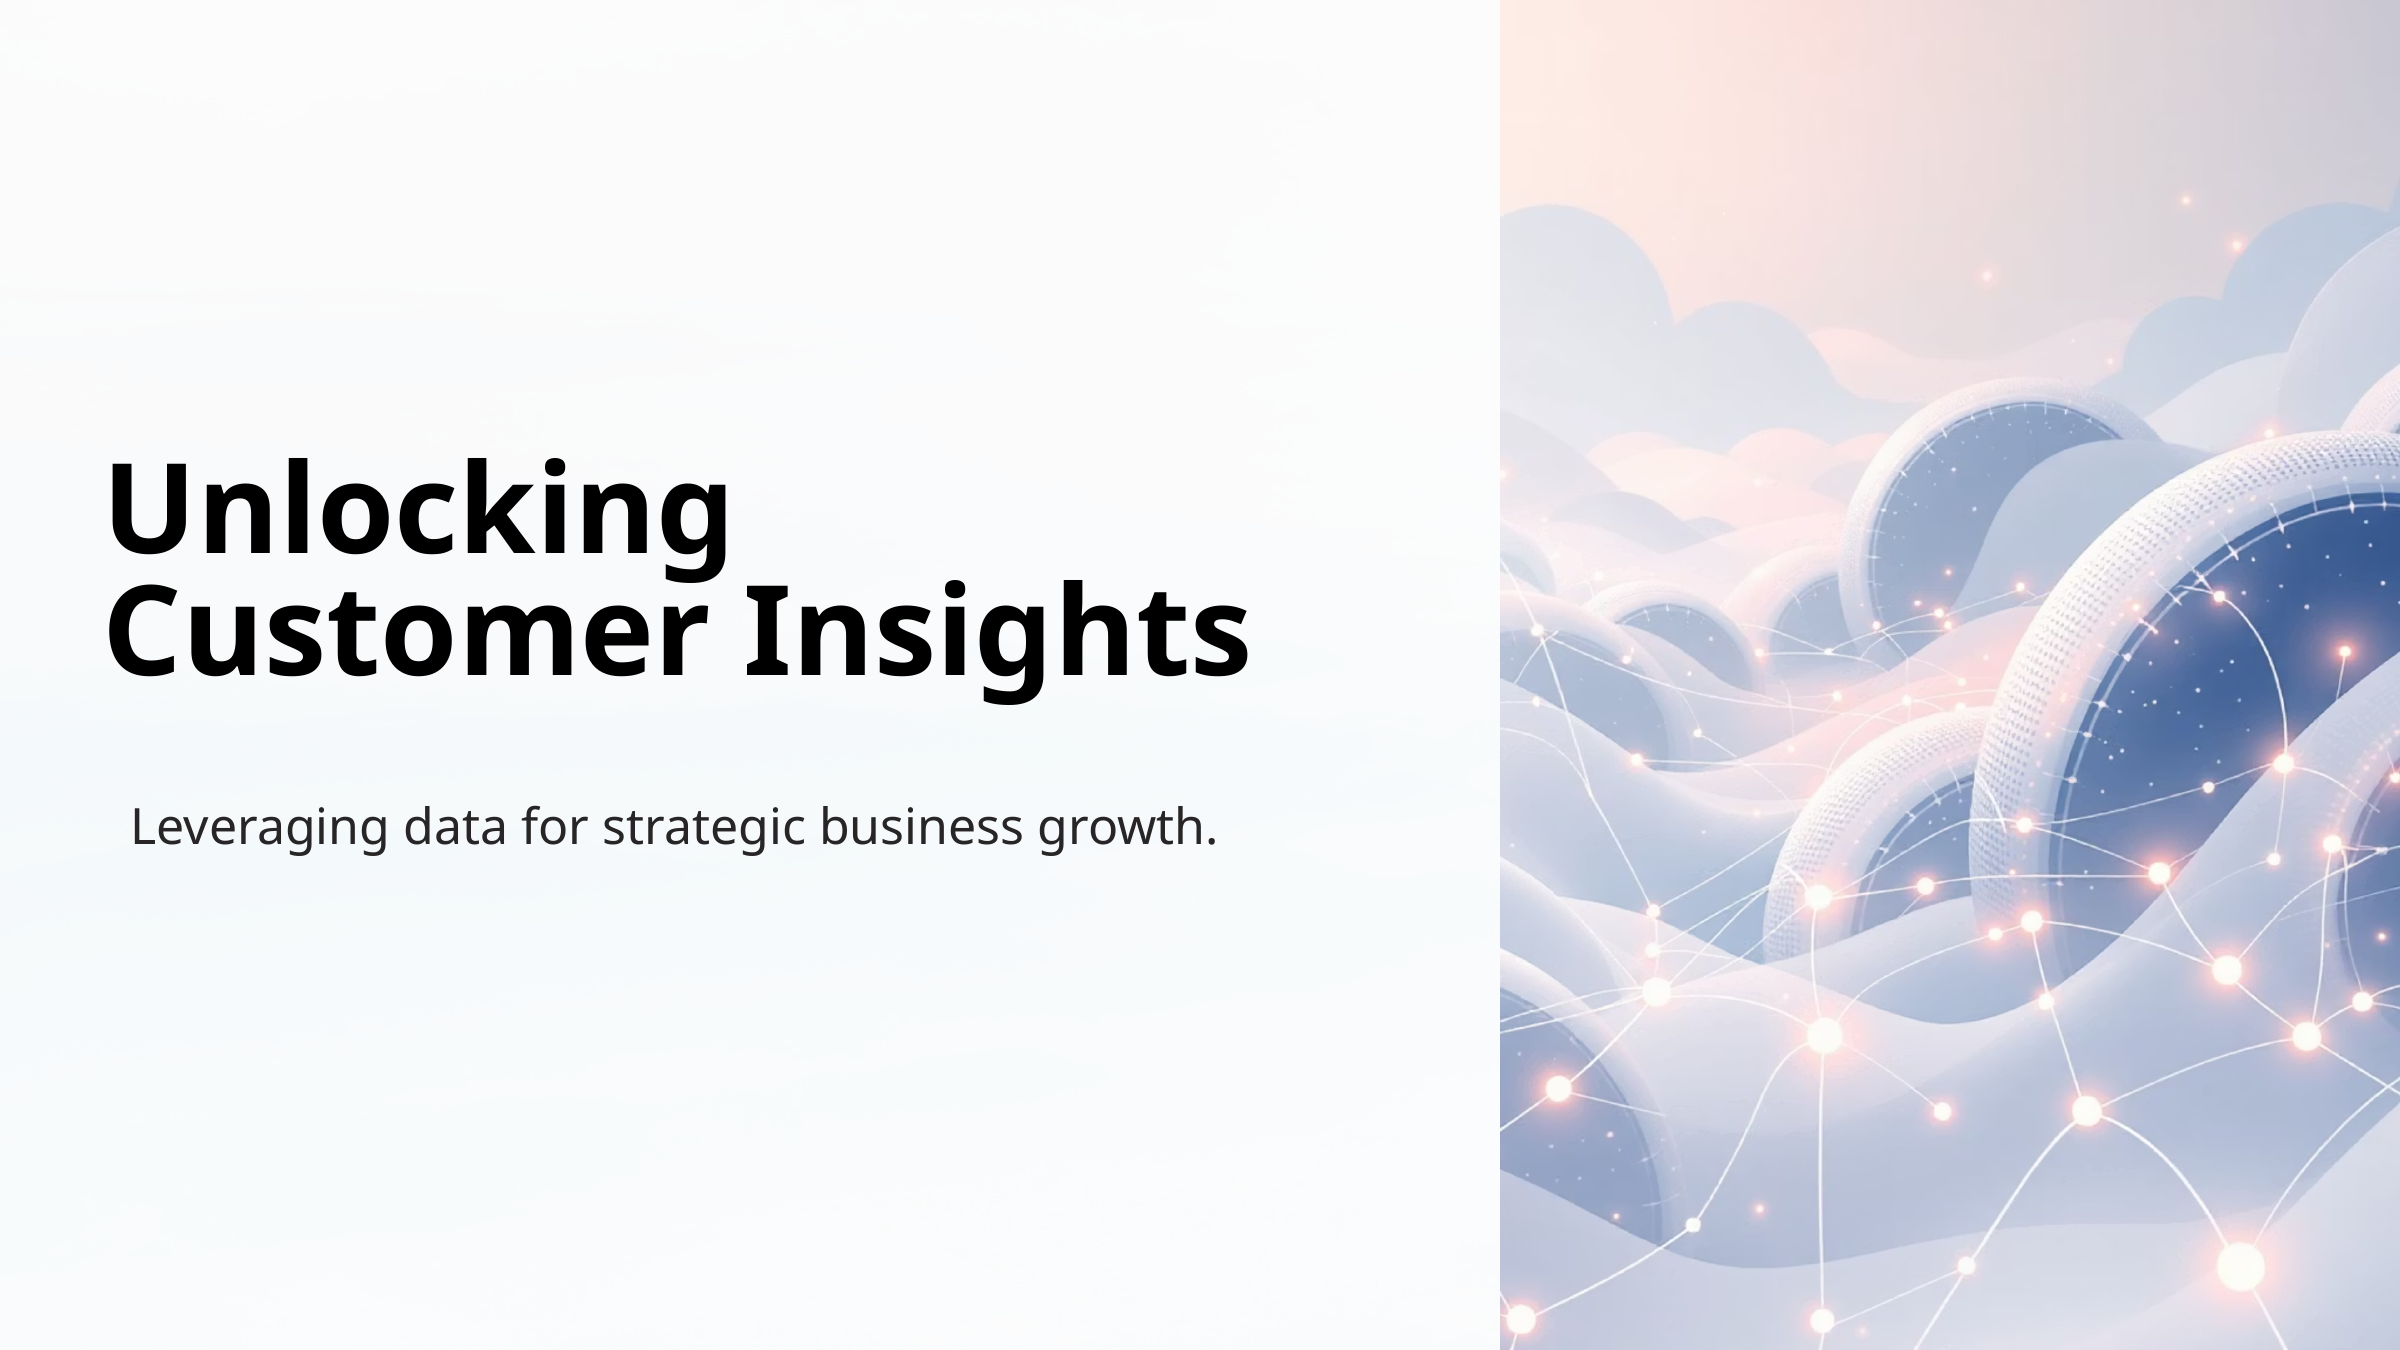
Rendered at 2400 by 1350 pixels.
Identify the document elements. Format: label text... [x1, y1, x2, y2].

text_box Unlocking Customer Insights [102, 456, 1343, 701]
text_box Leveraging data for strategic business growth. [130, 795, 1370, 855]
picture [1499, 0, 2400, 1350]
